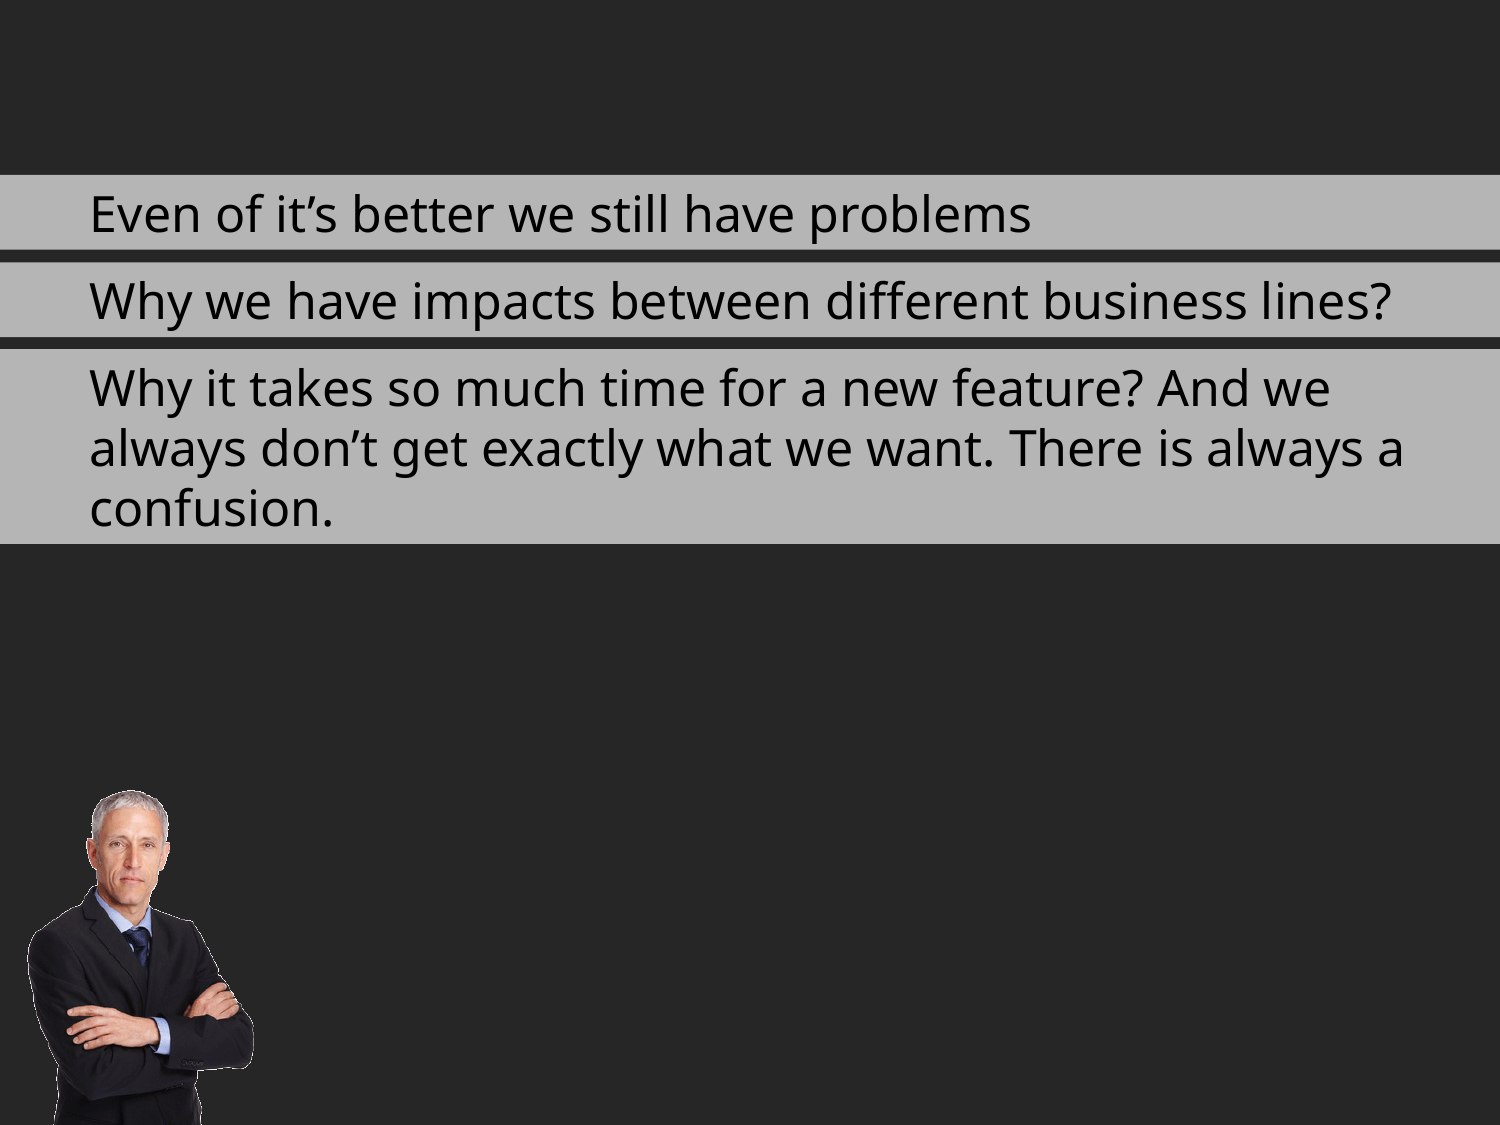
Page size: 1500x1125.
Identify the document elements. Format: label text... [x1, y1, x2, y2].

text_box Why we have impacts between different business lines? [0, 262, 1500, 338]
text_box Even of it’s better we still have problems [0, 174, 1500, 250]
text_box Why it takes so much time for a new feature? And we always don’t get exactly what we want. There is always a confusion. [0, 349, 1500, 544]
picture [0, 774, 266, 1125]
